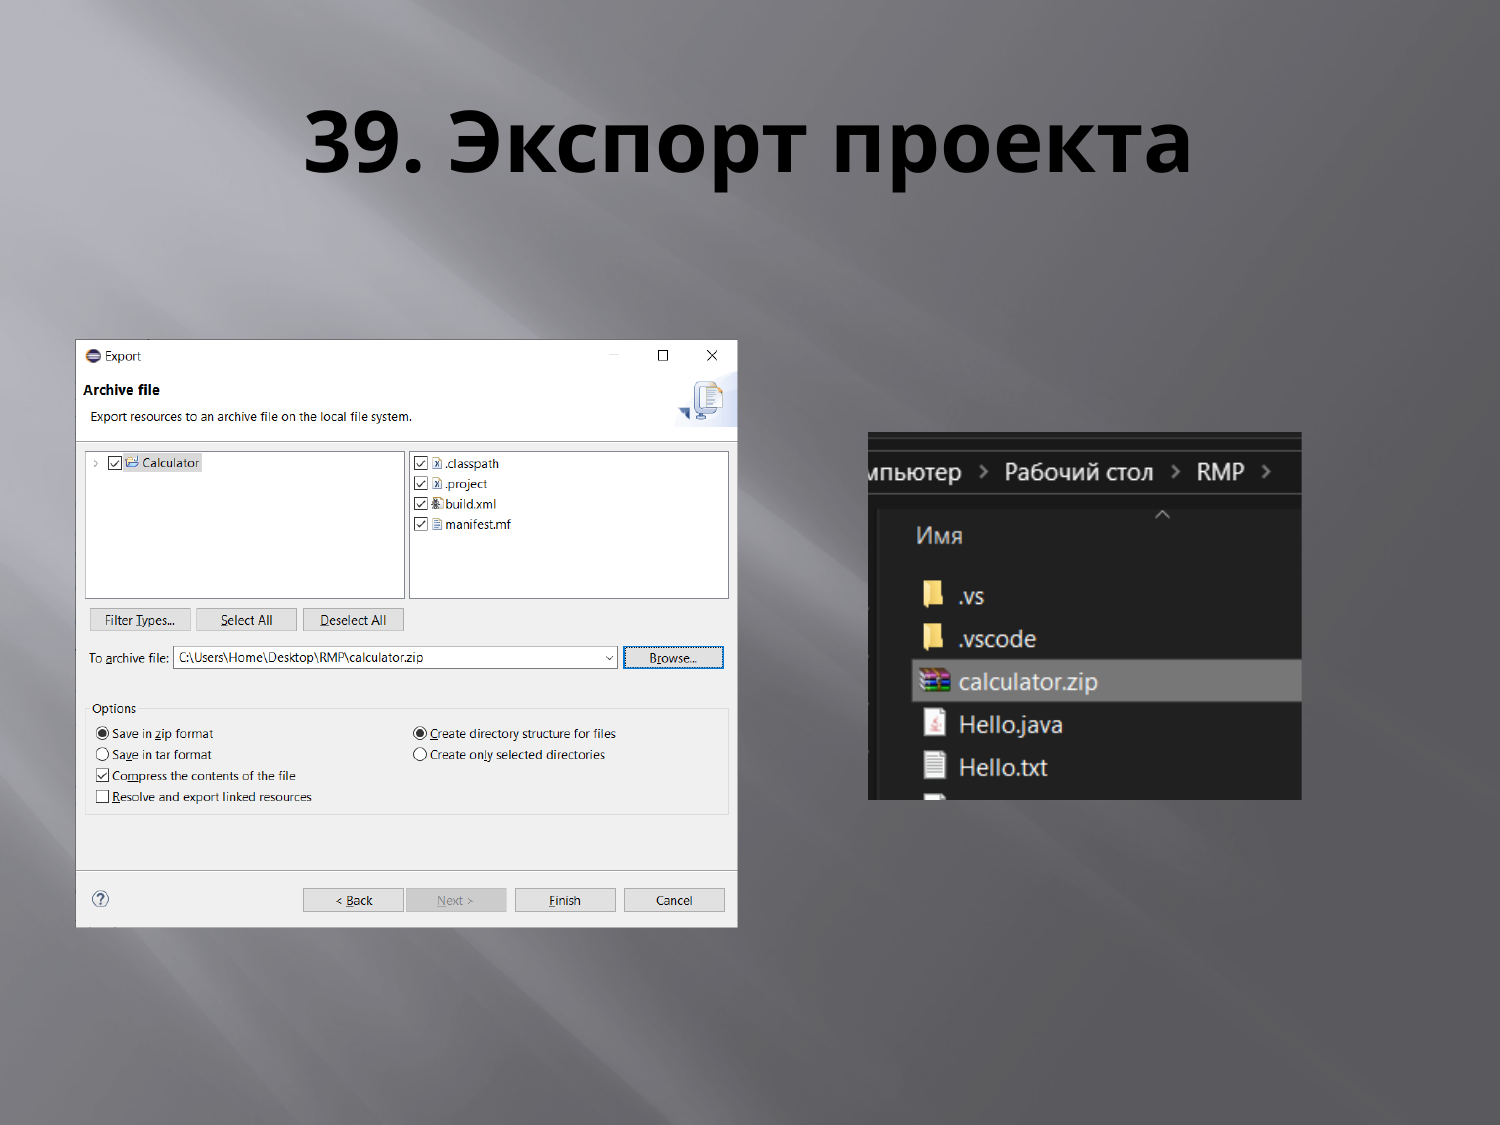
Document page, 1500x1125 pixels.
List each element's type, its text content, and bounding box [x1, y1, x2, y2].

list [867, 432, 1302, 801]
title 39. Экспорт проекта [75, 45, 1425, 233]
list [74, 339, 738, 928]
